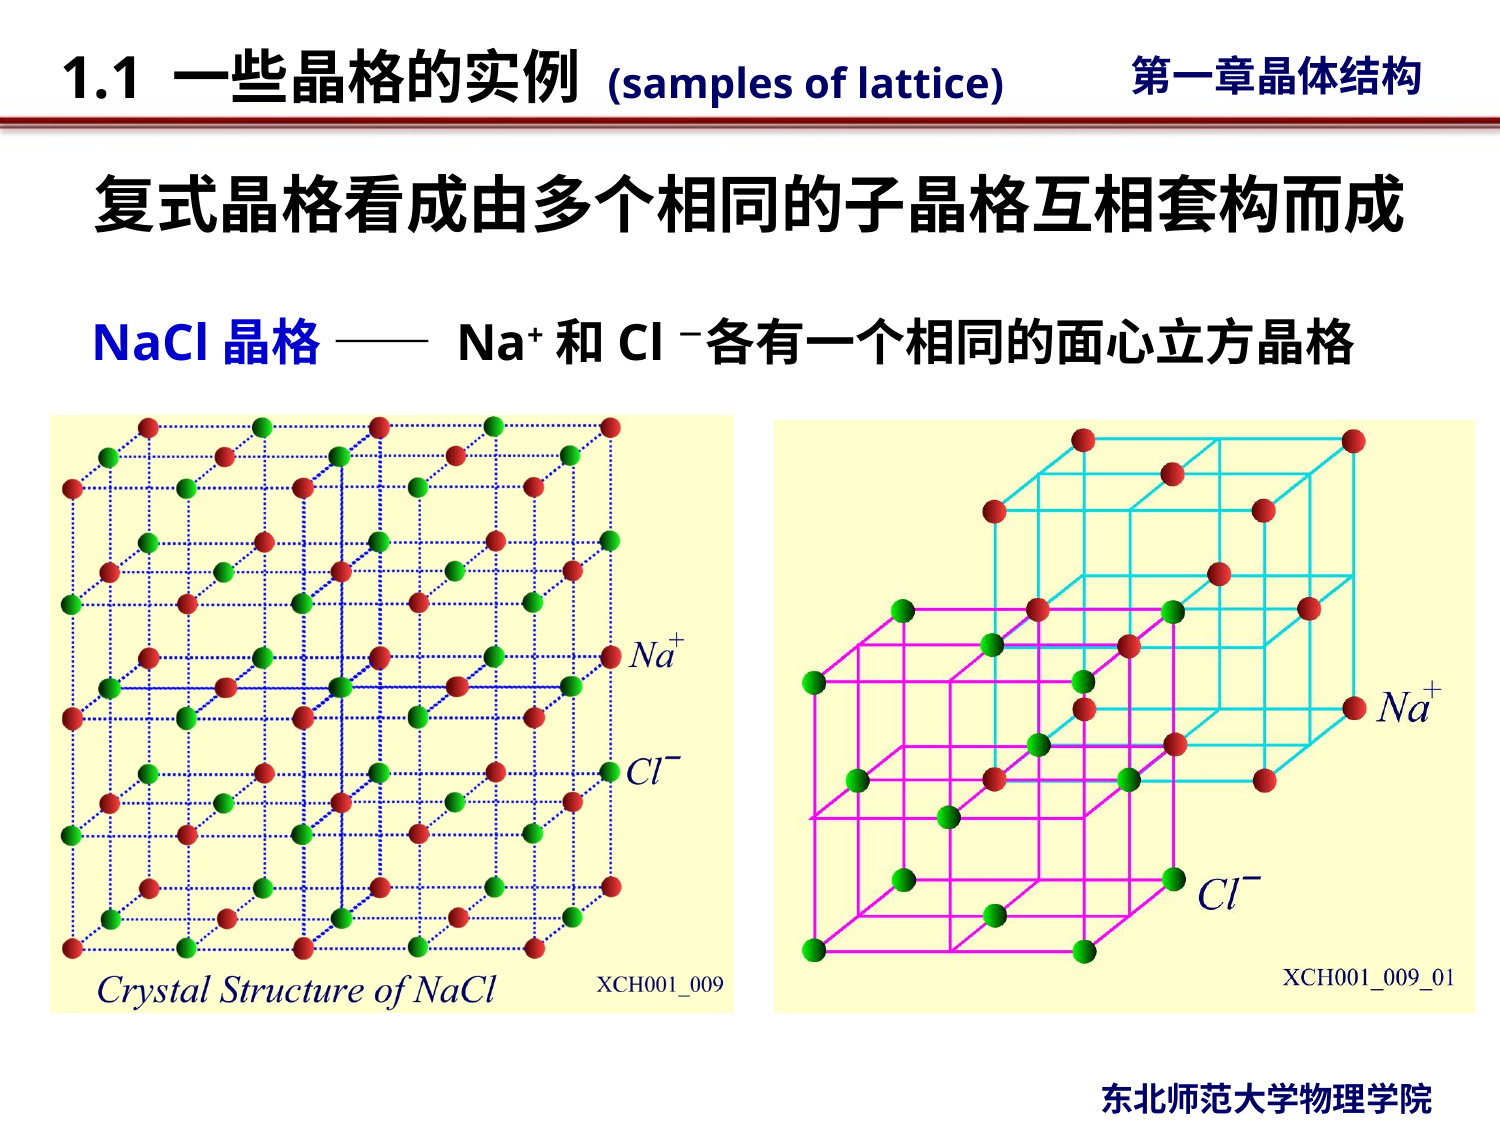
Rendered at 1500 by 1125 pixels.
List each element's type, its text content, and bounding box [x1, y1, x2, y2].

picture [0, 0, 1500, 1125]
text_box NaCl晶格 —— Na+和Cl－各有一个相同的面心立方晶格 [76, 302, 1427, 378]
title 复式晶格看成由多个相同的子晶格互相套构而成 [75, 136, 1425, 249]
